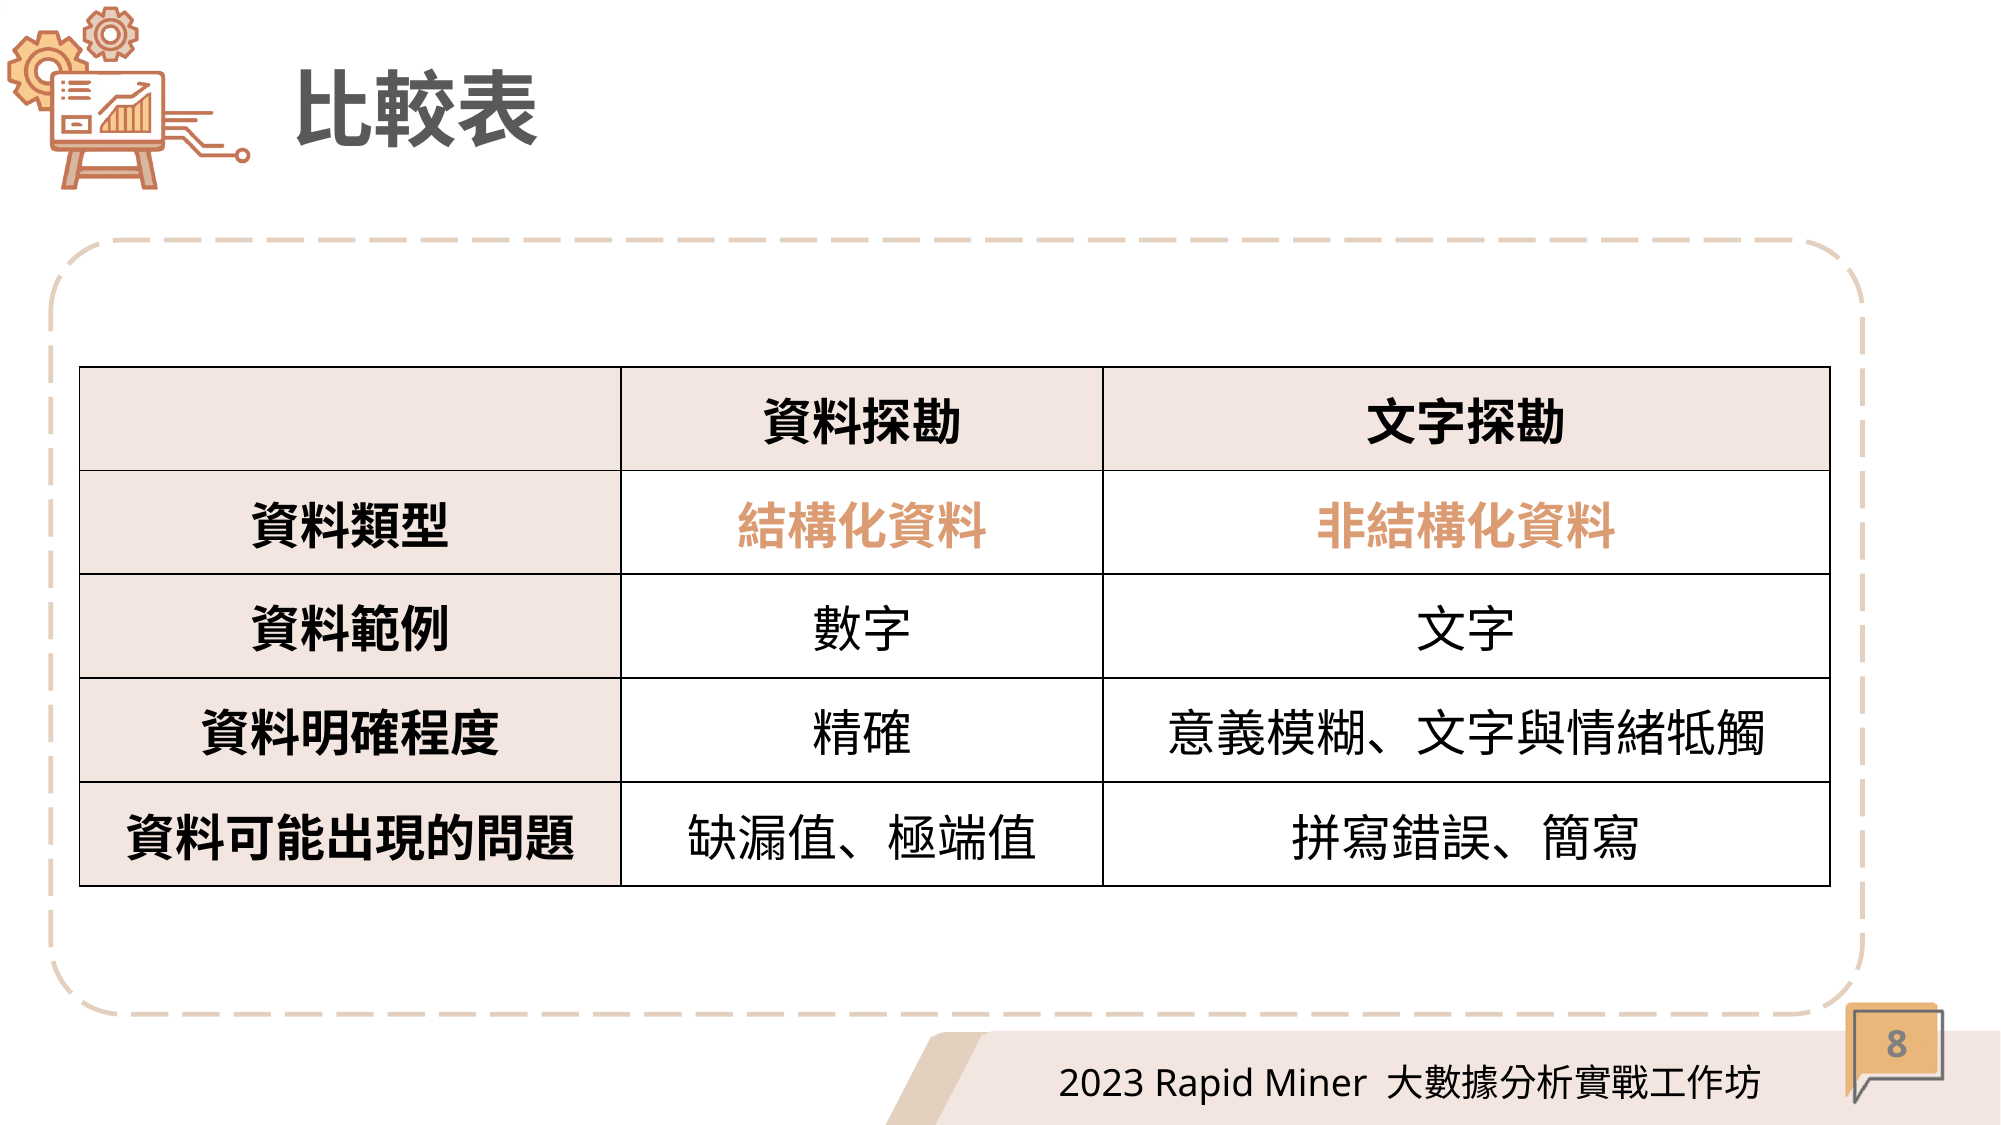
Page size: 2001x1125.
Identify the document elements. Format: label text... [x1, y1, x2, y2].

table_cell 結構化資料 [622, 471, 1102, 573]
table_header 文字探勘 [1104, 368, 1829, 470]
table_header 資料探勘 [622, 368, 1102, 470]
table_cell 資料範例 [80, 575, 620, 677]
picture [0, 3, 255, 198]
table_cell 非結構化資料 [1104, 471, 1829, 573]
table_cell 數字 [622, 575, 1102, 677]
table_cell 意義模糊、文字與情緒牴觸 [1104, 679, 1829, 781]
table_cell 資料明確程度 [80, 679, 620, 781]
title 比較表 [275, 4, 1863, 223]
table_header [80, 368, 620, 470]
table_cell 精確 [622, 679, 1102, 781]
table_cell 資料類型 [80, 471, 620, 573]
table_cell 拼寫錯誤、簡寫 [1104, 783, 1829, 885]
table_cell 缺漏值、極端值 [622, 783, 1102, 885]
table_cell 文字 [1104, 575, 1829, 677]
table_cell 資料可能出現的問題 [80, 783, 620, 885]
picture [1791, 976, 1972, 1125]
